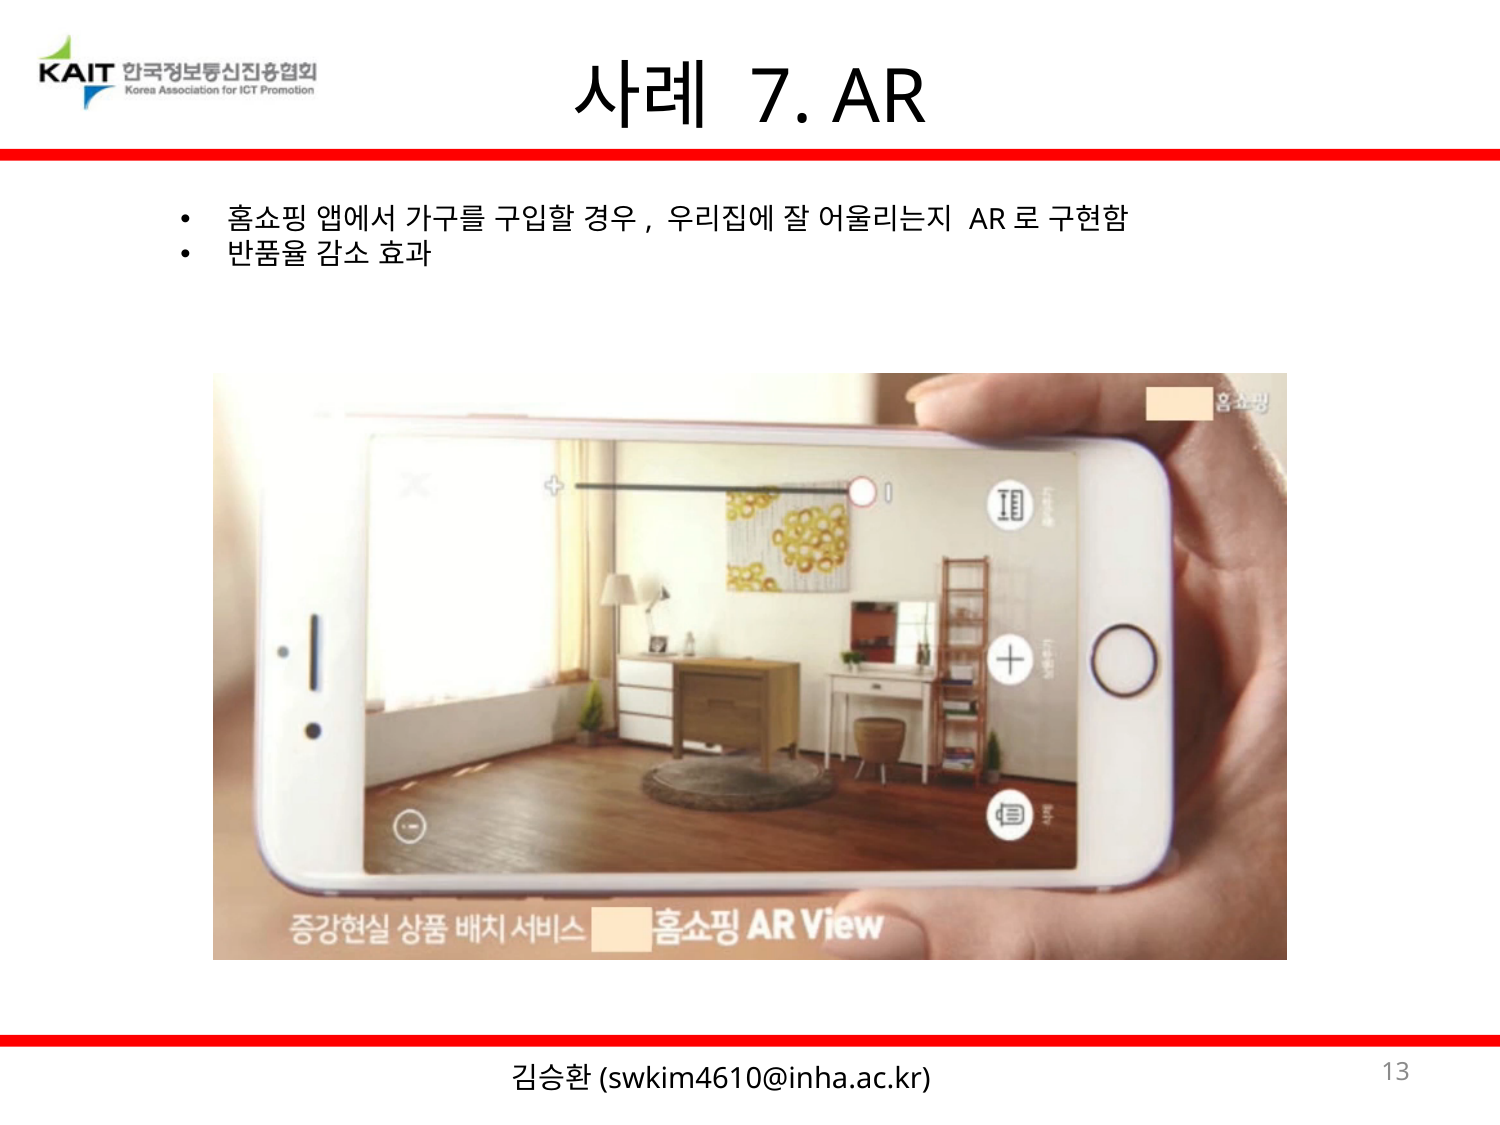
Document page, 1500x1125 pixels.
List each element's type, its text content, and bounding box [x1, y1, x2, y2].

slide_number 13 [1074, 1042, 1425, 1103]
picture [213, 373, 1287, 961]
picture [29, 26, 330, 114]
text_box [0, 147, 112, 163]
text_box [1388, 147, 1500, 163]
title 사례 7. AR [112, 0, 1388, 213]
text_box 김승환(swkim4610@inha.ac.kr) [496, 1052, 946, 1102]
text_box 홈쇼핑 앱에서 가구를 구입할 경우, 우리집에 잘 어울리는지 AR로 구현함 반품율 감소 효과 [165, 193, 1145, 278]
text_box [0, 1033, 1500, 1049]
